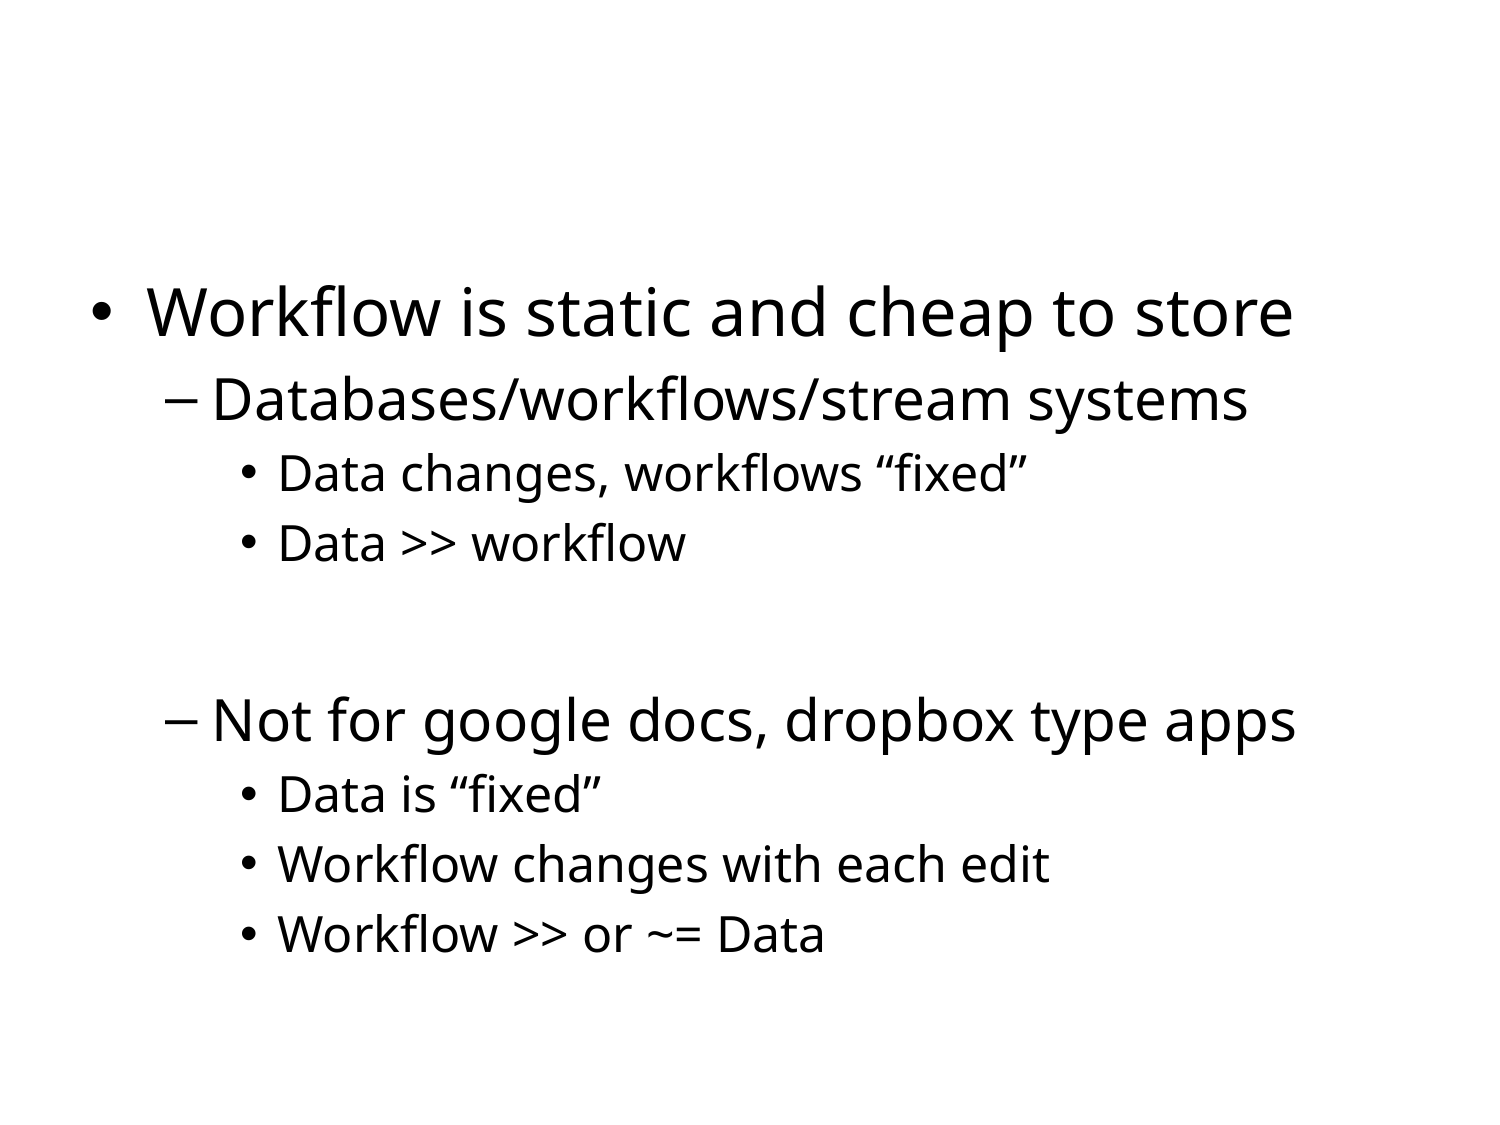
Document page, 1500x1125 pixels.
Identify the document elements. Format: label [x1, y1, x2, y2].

list [75, 262, 1425, 1005]
